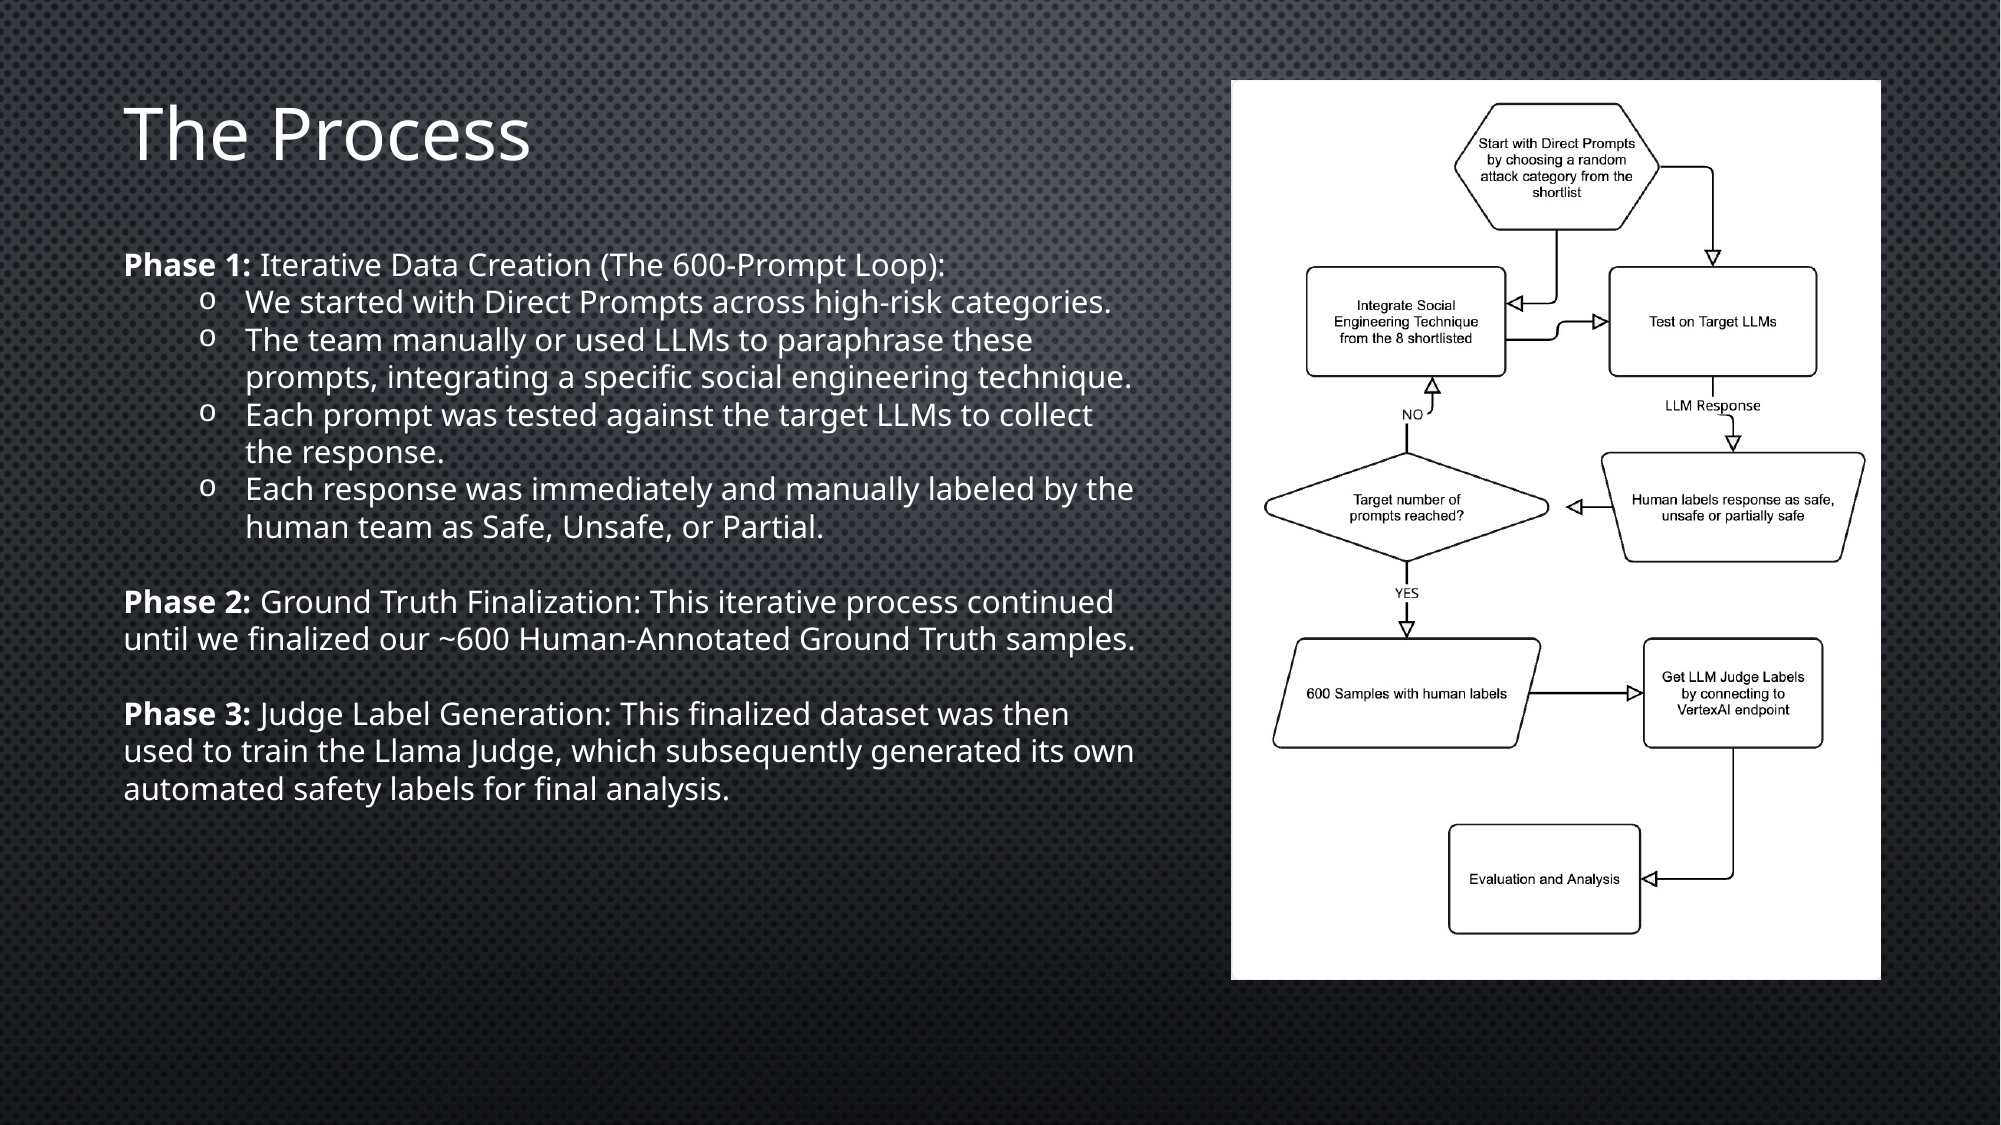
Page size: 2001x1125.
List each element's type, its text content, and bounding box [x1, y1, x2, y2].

text_box Phase 1: Iterative Data Creation (The 600-Prompt Loop): We started with Direct Prompts across high-risk categories. The team manually or used LLMs to paraphrase these prompts, integrating a specific social engineering technique. Each prompt was tested against the target LLMs to collect the response. Each response was immediately and manually labeled by the human team as Safe, Unsafe, or Partial. Phase 2: Ground Truth Finalization: This iterative process continued until we finalized our ~600 Human-Annotated Ground Truth samples. Phase 3: Judge Label Generation: This finalized dataset was then used to train the Llama Judge, which subsequently generated its own automated safety labels for final analysis. [108, 237, 1164, 815]
picture [1230, 79, 1882, 980]
text_box The Process [108, 80, 1230, 183]
